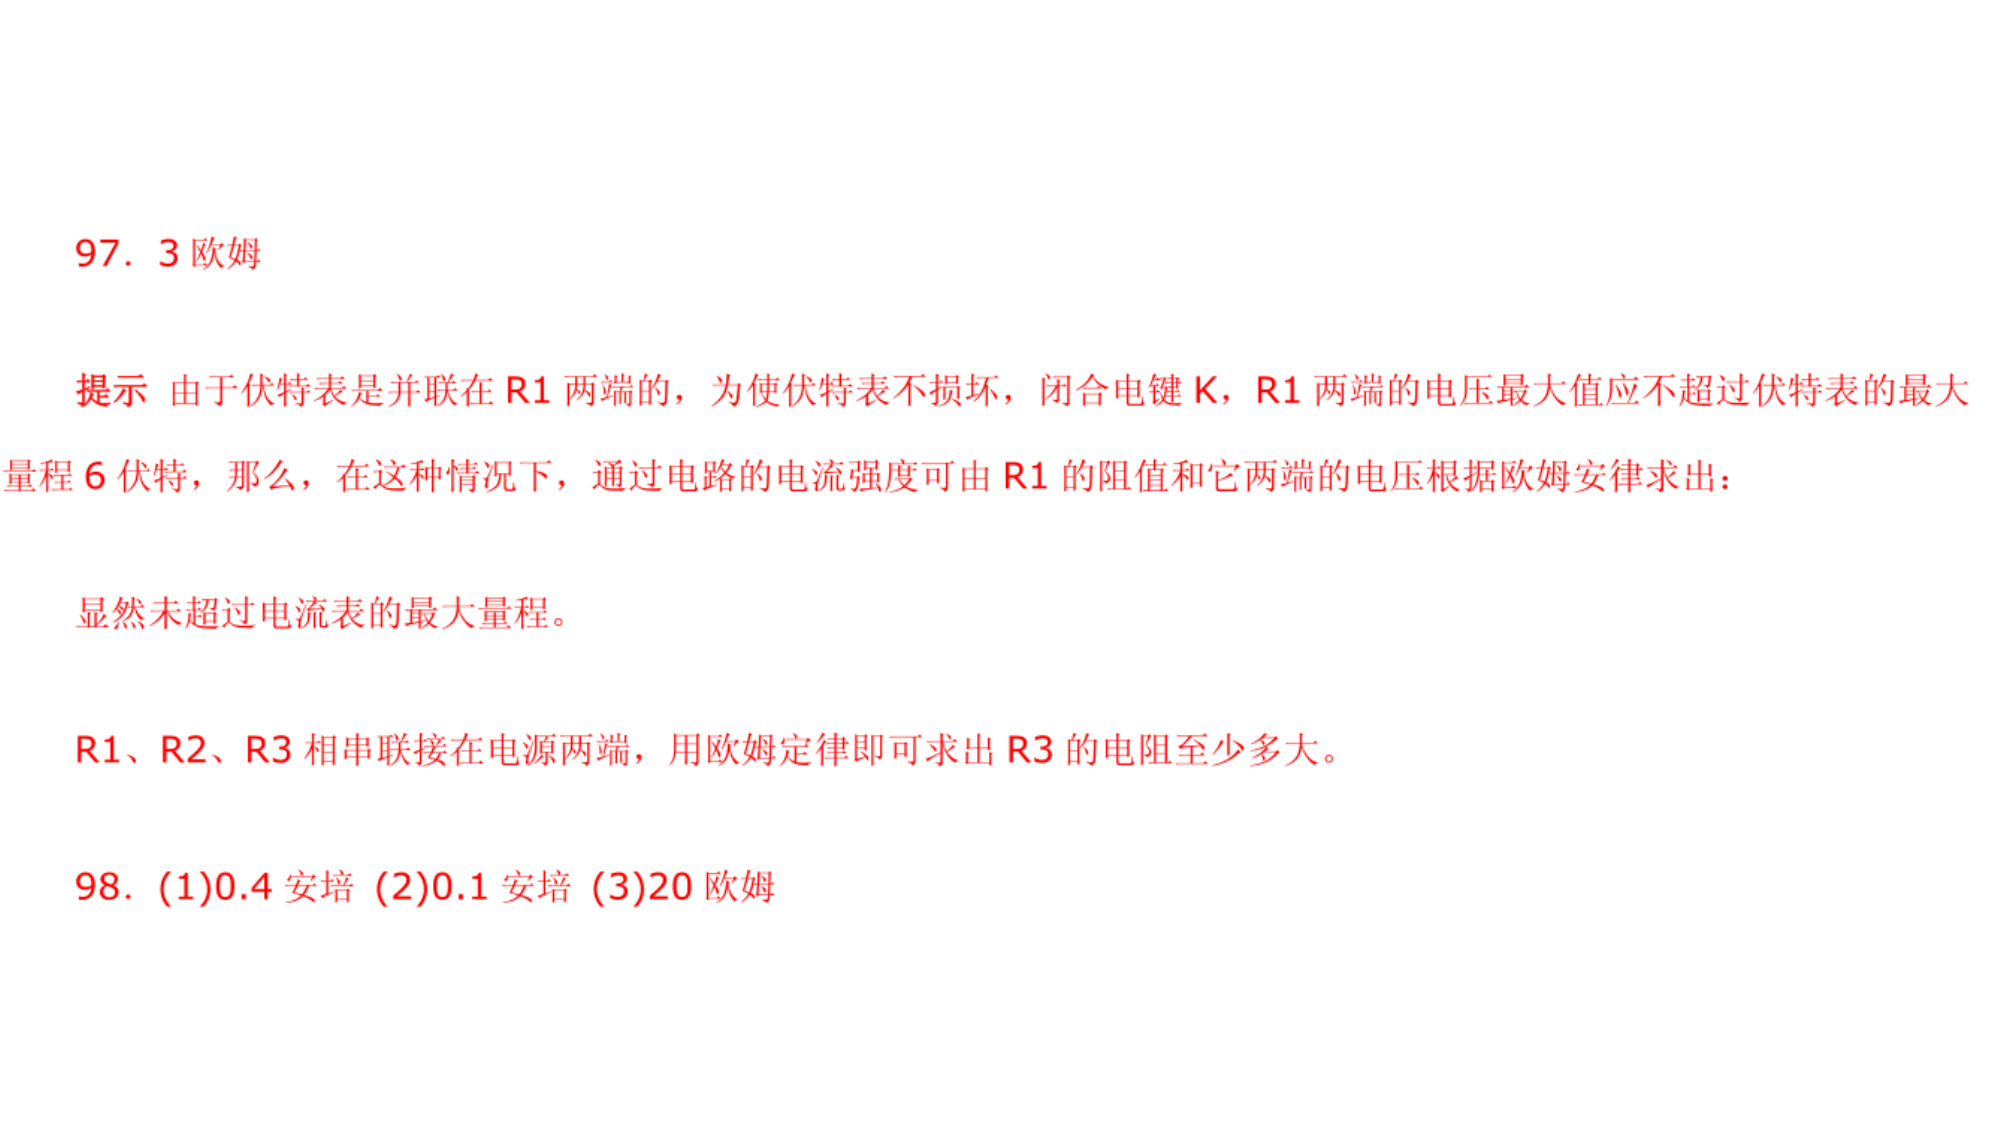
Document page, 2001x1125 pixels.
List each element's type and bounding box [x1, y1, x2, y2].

picture [0, 198, 2000, 927]
